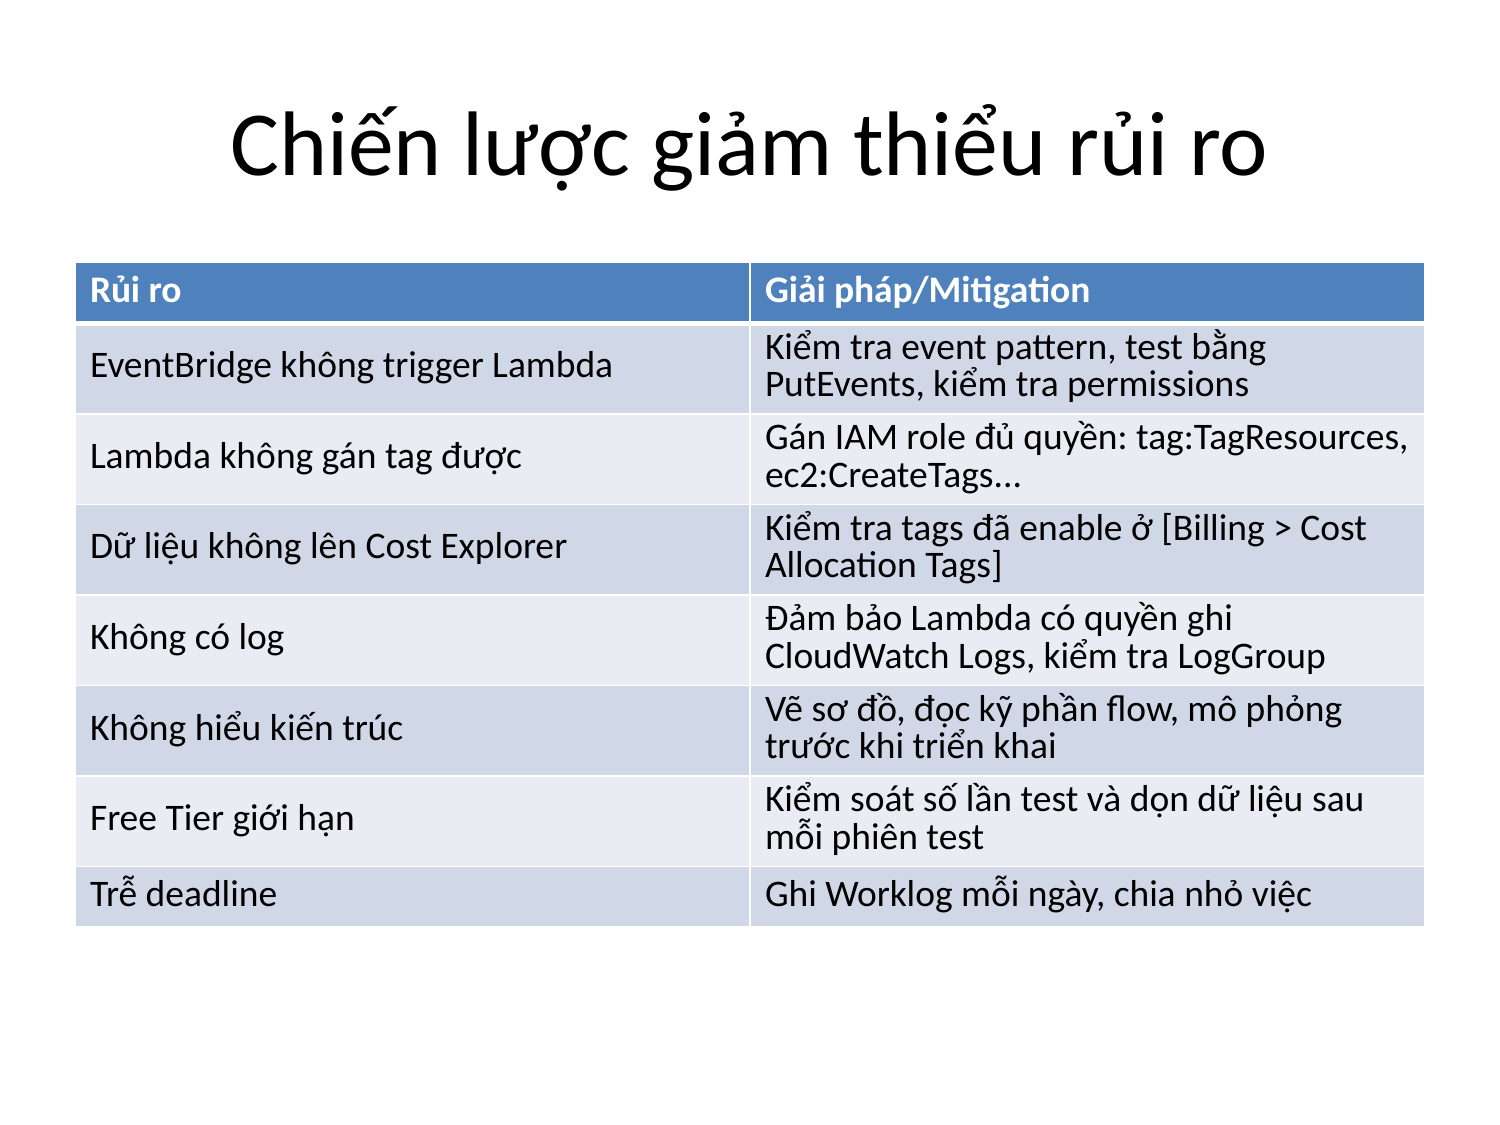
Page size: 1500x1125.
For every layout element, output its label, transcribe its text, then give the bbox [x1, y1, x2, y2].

table_cell Lambda không gán tag được [76, 415, 749, 504]
table_cell Free Tier giới hạn [76, 777, 749, 866]
table_cell Vẽ sơ đồ, đọc kỹ phần flow, mô phỏng trước khi triển khai [751, 686, 1424, 775]
table_cell Kiểm soát số lần test và dọn dữ liệu sau mỗi phiên test [751, 777, 1424, 866]
table_cell Không có log [76, 596, 749, 685]
table_cell Kiểm tra event pattern, test bằng PutEvents, kiểm tra permissions [751, 326, 1424, 413]
table_cell EventBridge không trigger Lambda [76, 326, 749, 413]
title Chiến lược giảm thiểu rủi ro [75, 45, 1425, 233]
table_cell Kiểm tra tags đã enable ở [Billing > Cost Allocation Tags] [751, 505, 1424, 594]
table_header Rủi ro [76, 263, 749, 321]
table_cell Ghi Worklog mỗi ngày, chia nhỏ việc [751, 867, 1424, 926]
table_header Giải pháp/Mitigation [751, 263, 1424, 321]
table_cell Không hiểu kiến trúc [76, 686, 749, 775]
table_cell Dữ liệu không lên Cost Explorer [76, 505, 749, 594]
table_cell Trễ deadline [76, 867, 749, 926]
table_cell Gán IAM role đủ quyền: tag:TagResources, ec2:CreateTags... [751, 415, 1424, 504]
table_cell Đảm bảo Lambda có quyền ghi CloudWatch Logs, kiểm tra LogGroup [751, 596, 1424, 685]
